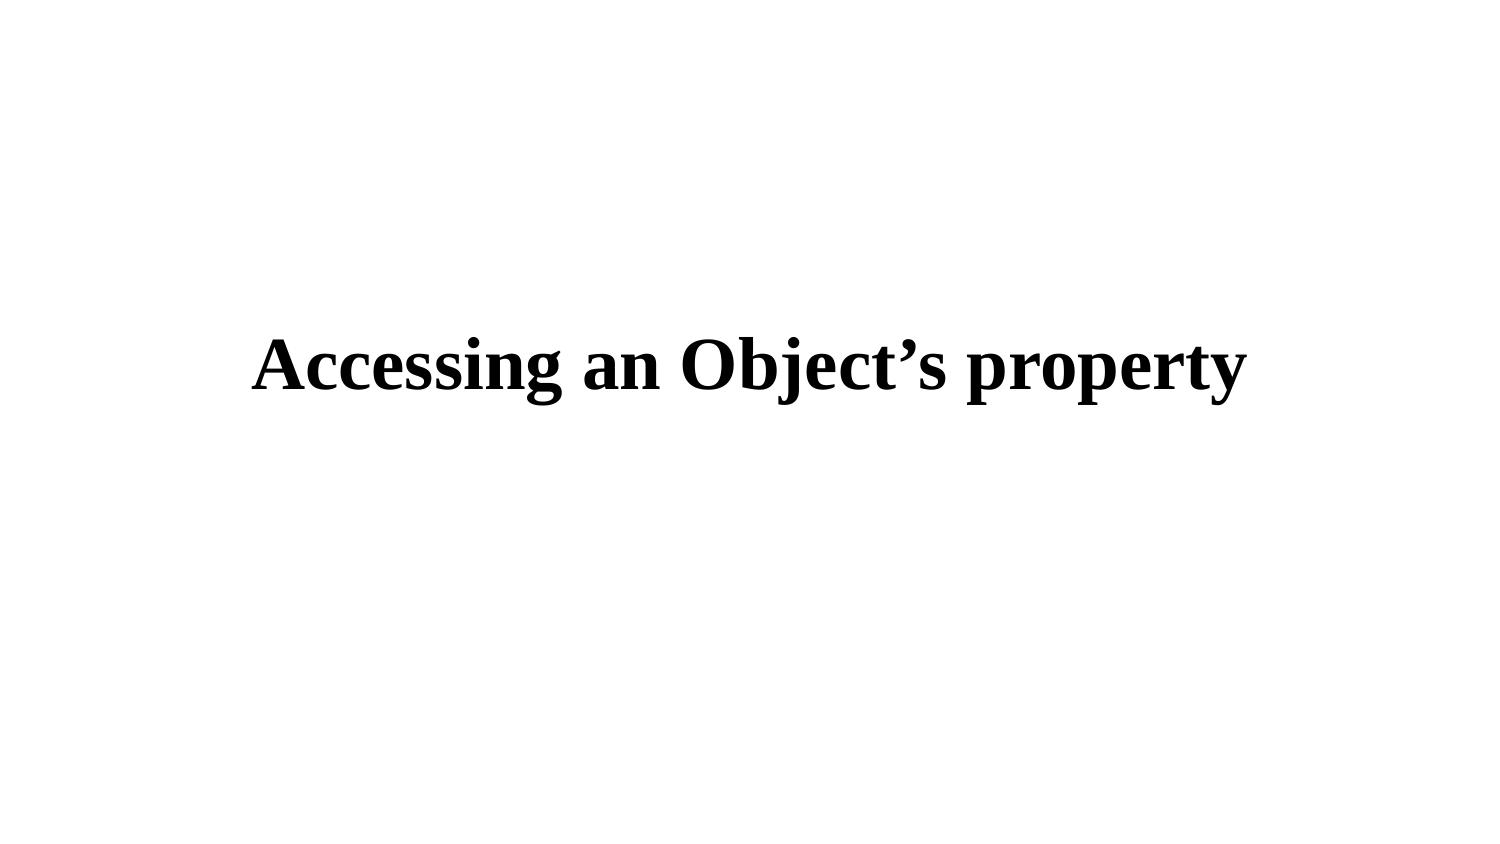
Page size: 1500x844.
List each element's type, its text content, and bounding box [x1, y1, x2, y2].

list Accessing an Object’s property [51, 299, 1449, 564]
